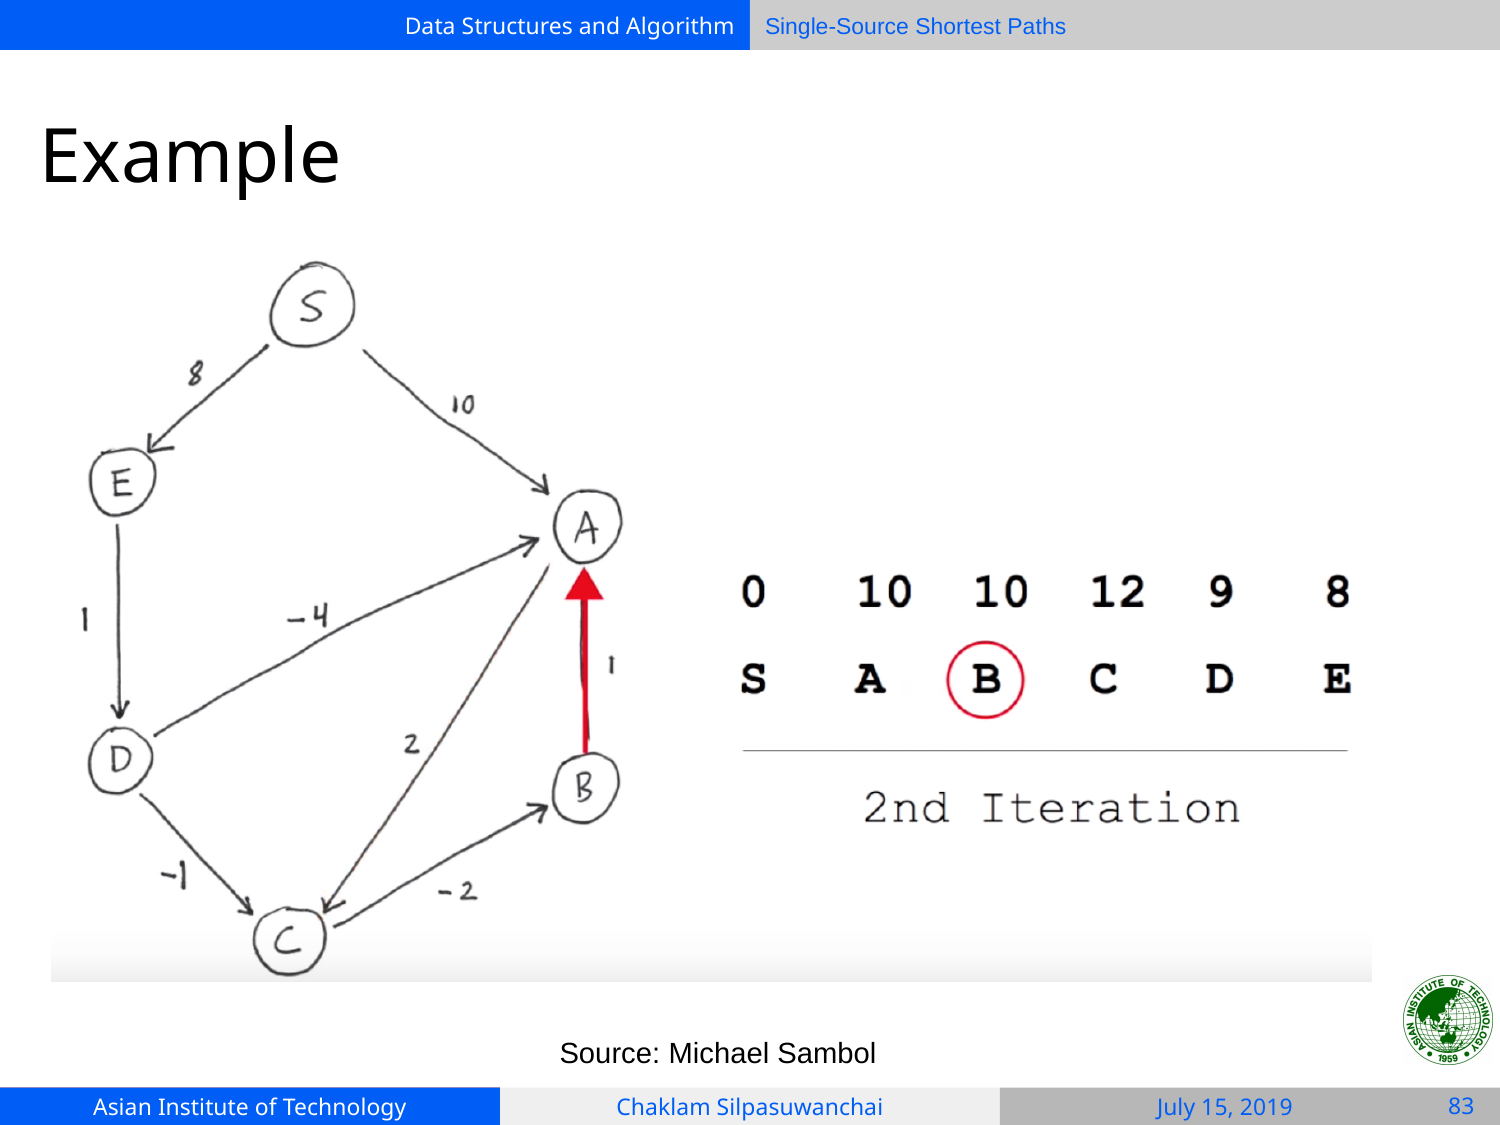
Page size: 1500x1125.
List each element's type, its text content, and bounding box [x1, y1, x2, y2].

slide_number ‹#› [1422, 1088, 1500, 1125]
picture [50, 233, 1372, 982]
picture [1403, 975, 1493, 1065]
text_box Source: Michael Sambol [544, 1019, 916, 1083]
title Example [24, 50, 1475, 213]
